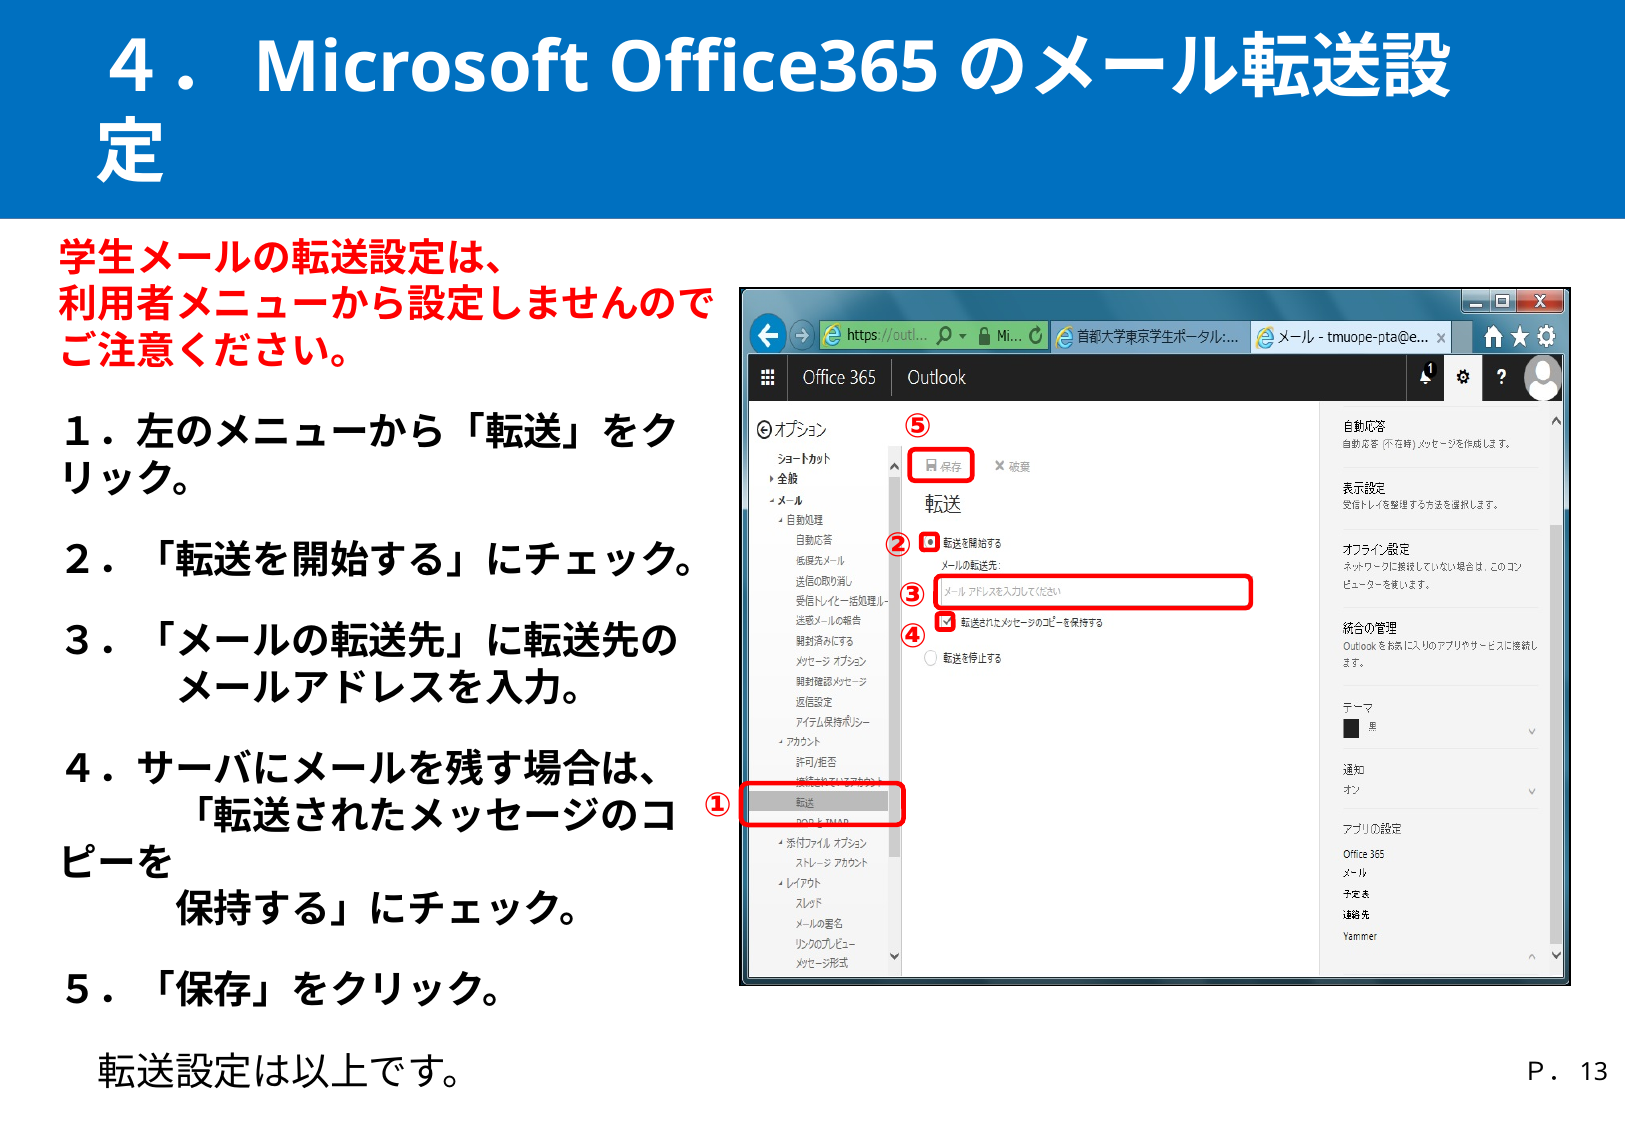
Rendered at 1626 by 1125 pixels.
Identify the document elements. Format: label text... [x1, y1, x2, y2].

title ４．Microsoft Office365のメール転送設定 [80, 0, 1514, 199]
text_box 学生メールの転送設定は、 利用者メニューから設定しませんので ご注意ください。 １．左のメニューから「転送」をクリック。 ２．「転送を開始する」にチェック。 ３．「メールの転送先」に転送先の メールアドレスを入力。 ４．サーバにメールを残す場合は、 「転送されたメッセージのコピーを 保持する」にチェック。 ５．「保存」をクリック。 転送設定は以上です。 [43, 224, 741, 1125]
text_box ① [688, 776, 740, 831]
slide_number Ｐ．12 [1186, 1042, 1624, 1103]
picture [740, 288, 1570, 985]
